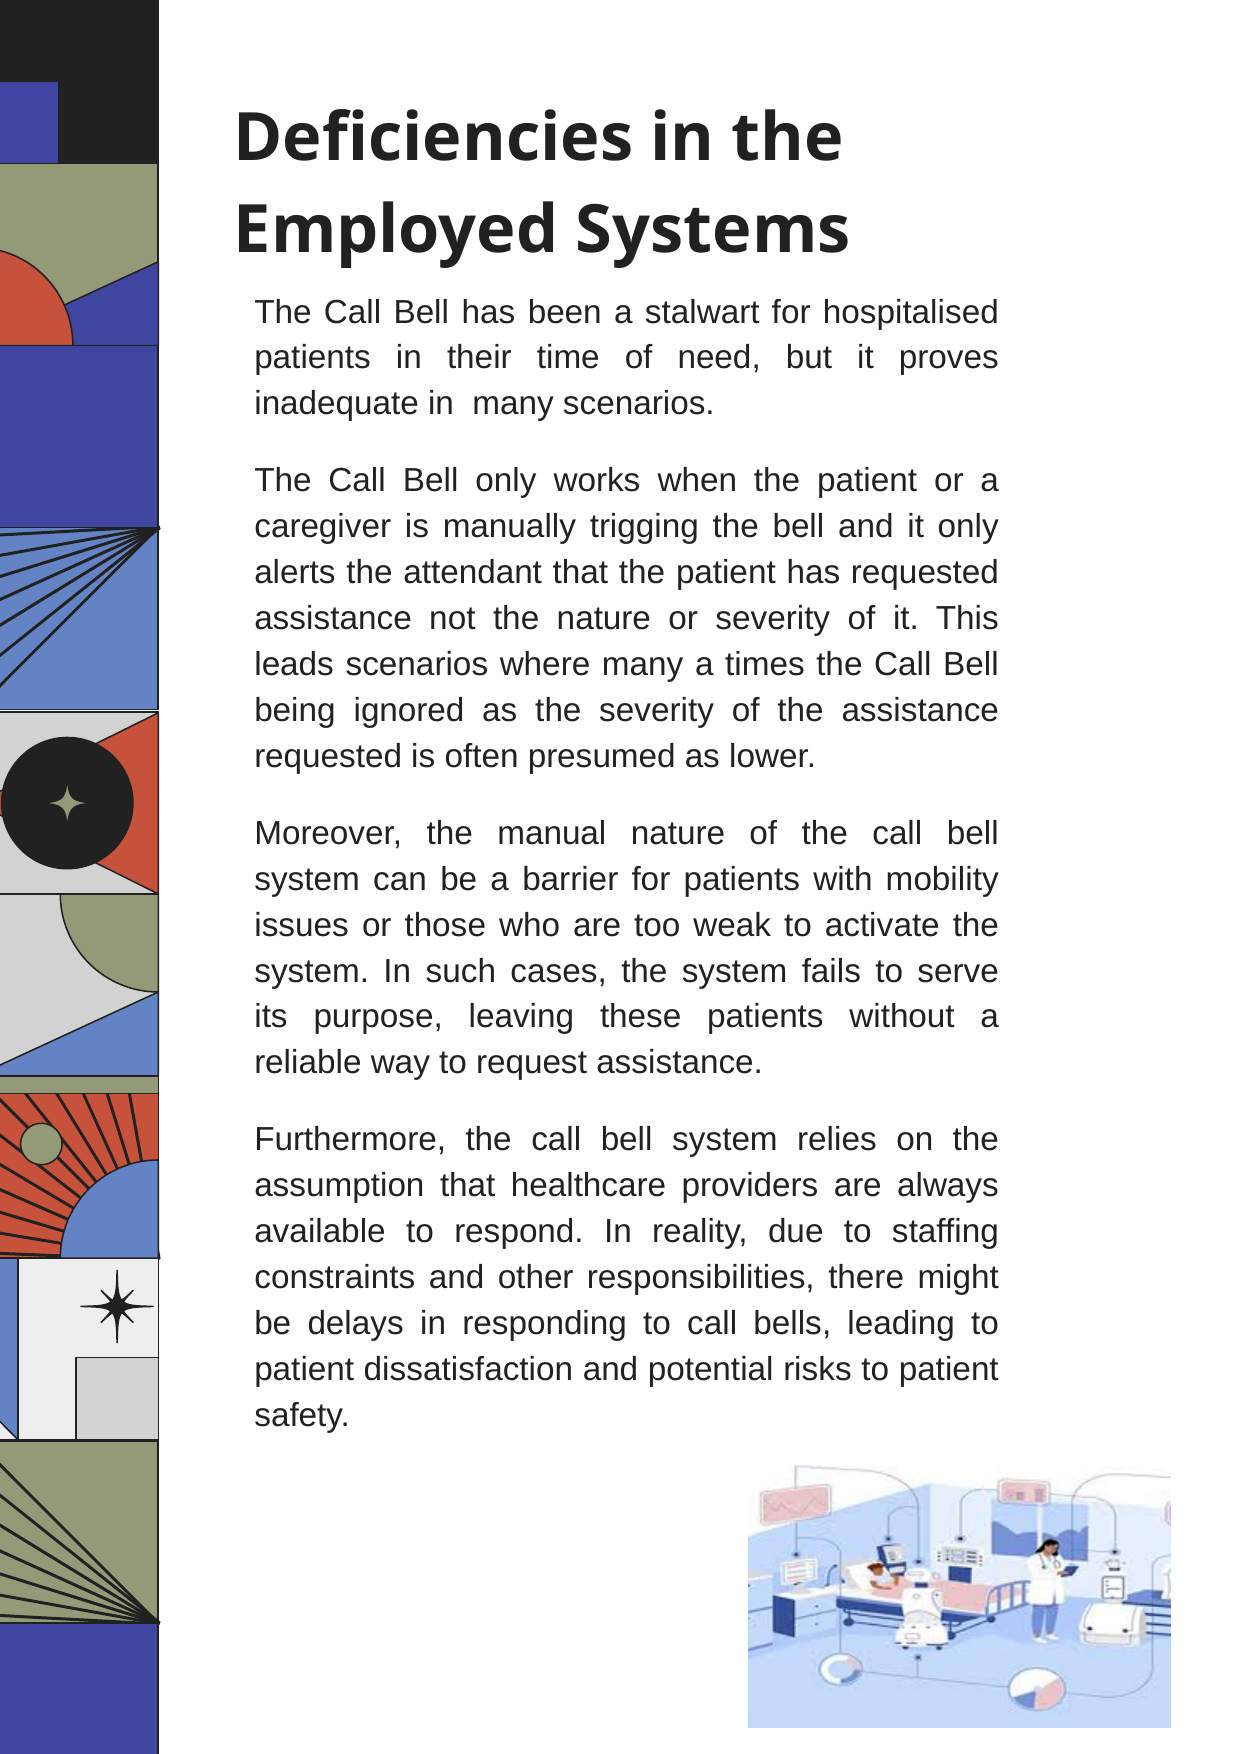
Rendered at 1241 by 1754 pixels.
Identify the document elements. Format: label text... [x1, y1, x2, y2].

title Deficiencies in the Employed Systems [218, 66, 1088, 159]
picture [748, 1441, 1171, 1729]
list The Call Bell has been a stalwart for hospitalised patients in their time of need, but it proves inadequate in many scenarios. The Call Bell only works when the patient or a caregiver is manually trigging the bell and it only alerts the attendant that the patient has requested assistance not the nature or severity of it. This leads scenarios where many a times the Call Bell being ignored as the severity of the assistance requested is often presumed as lower. Moreover, the manual nature of the call bell system can be a barrier for patients with mobility issues or those who are too weak to activate the system. In such cases, the system fails to serve its purpose, leaving these patients without a reliable way to request assistance. Furthermore, the call bell system relies on the assumption that healthcare providers are always available to respond. In reality, due to staffing constraints and other responsibilities, there might be delays in responding to call bells, leading to patient dissatisfaction and potential risks to patient safety. [218, 268, 1016, 1543]
